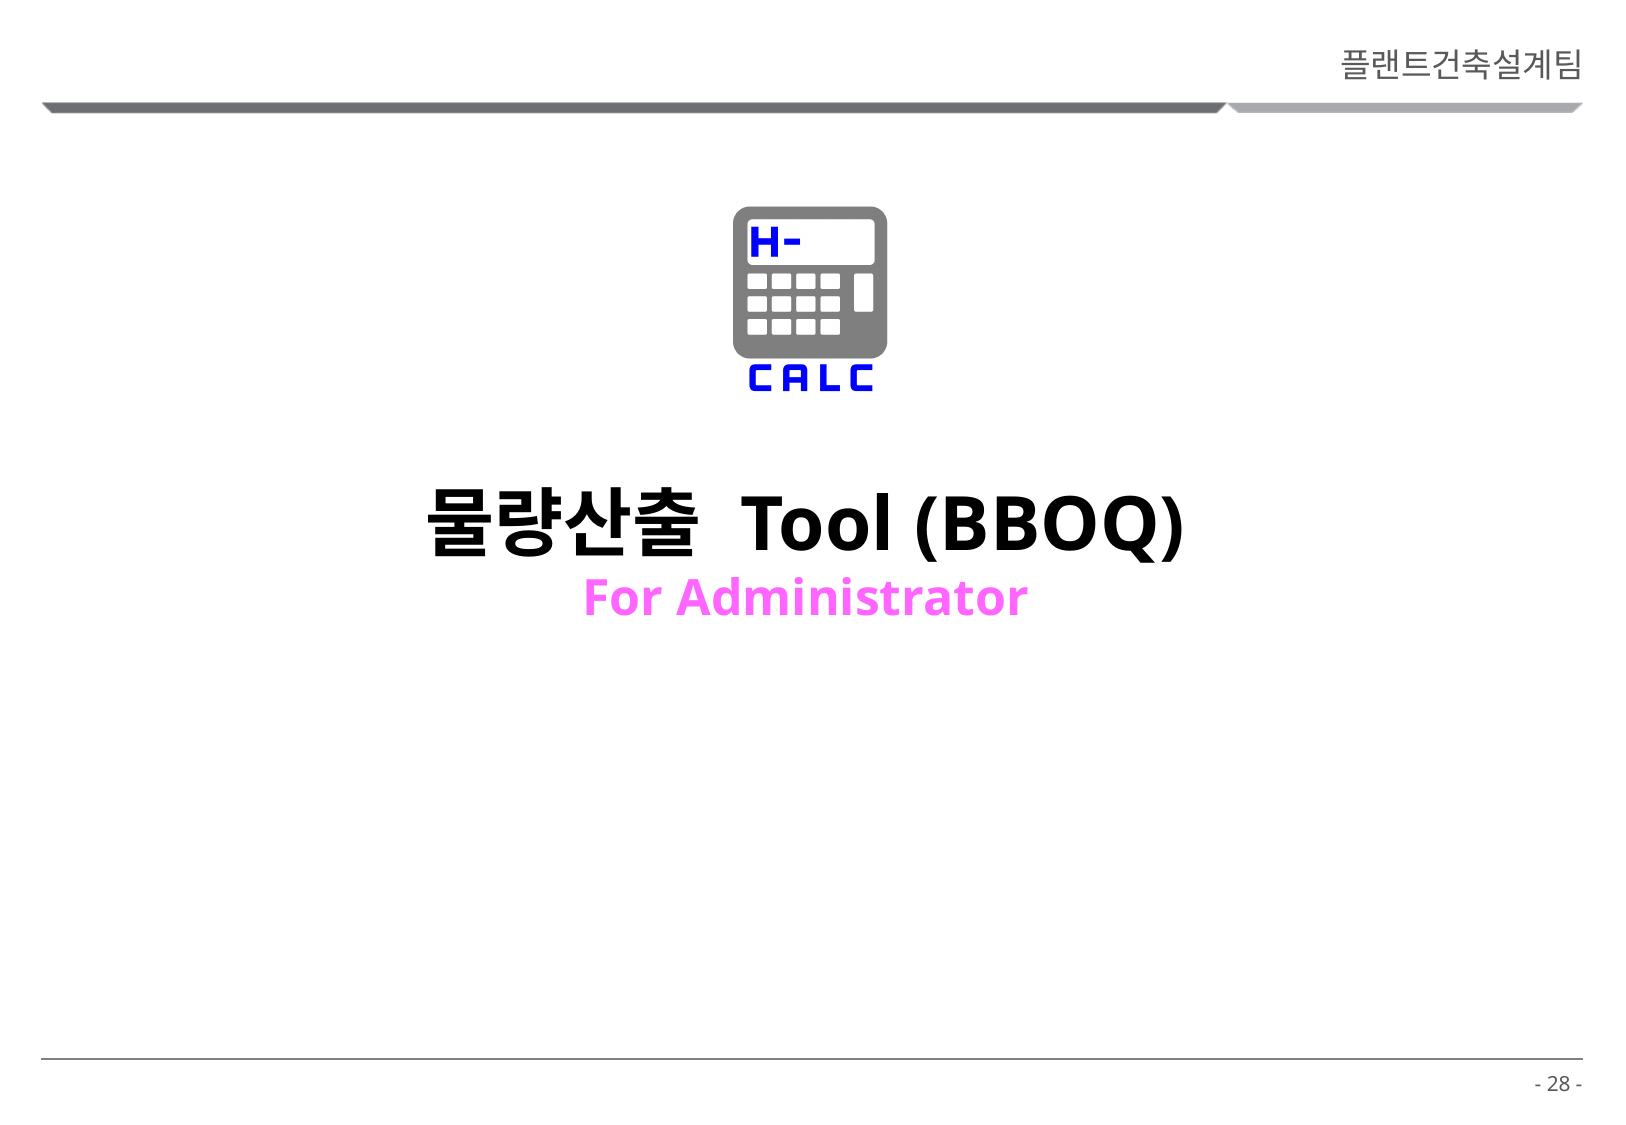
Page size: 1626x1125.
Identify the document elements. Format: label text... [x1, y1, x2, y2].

picture [42, 102, 1583, 114]
text_box 물량산출 Tool (BBOQ) For Administrator [29, 467, 1583, 633]
picture [709, 193, 916, 420]
text_box 플랜트건축설계팀 [1339, 43, 1584, 84]
